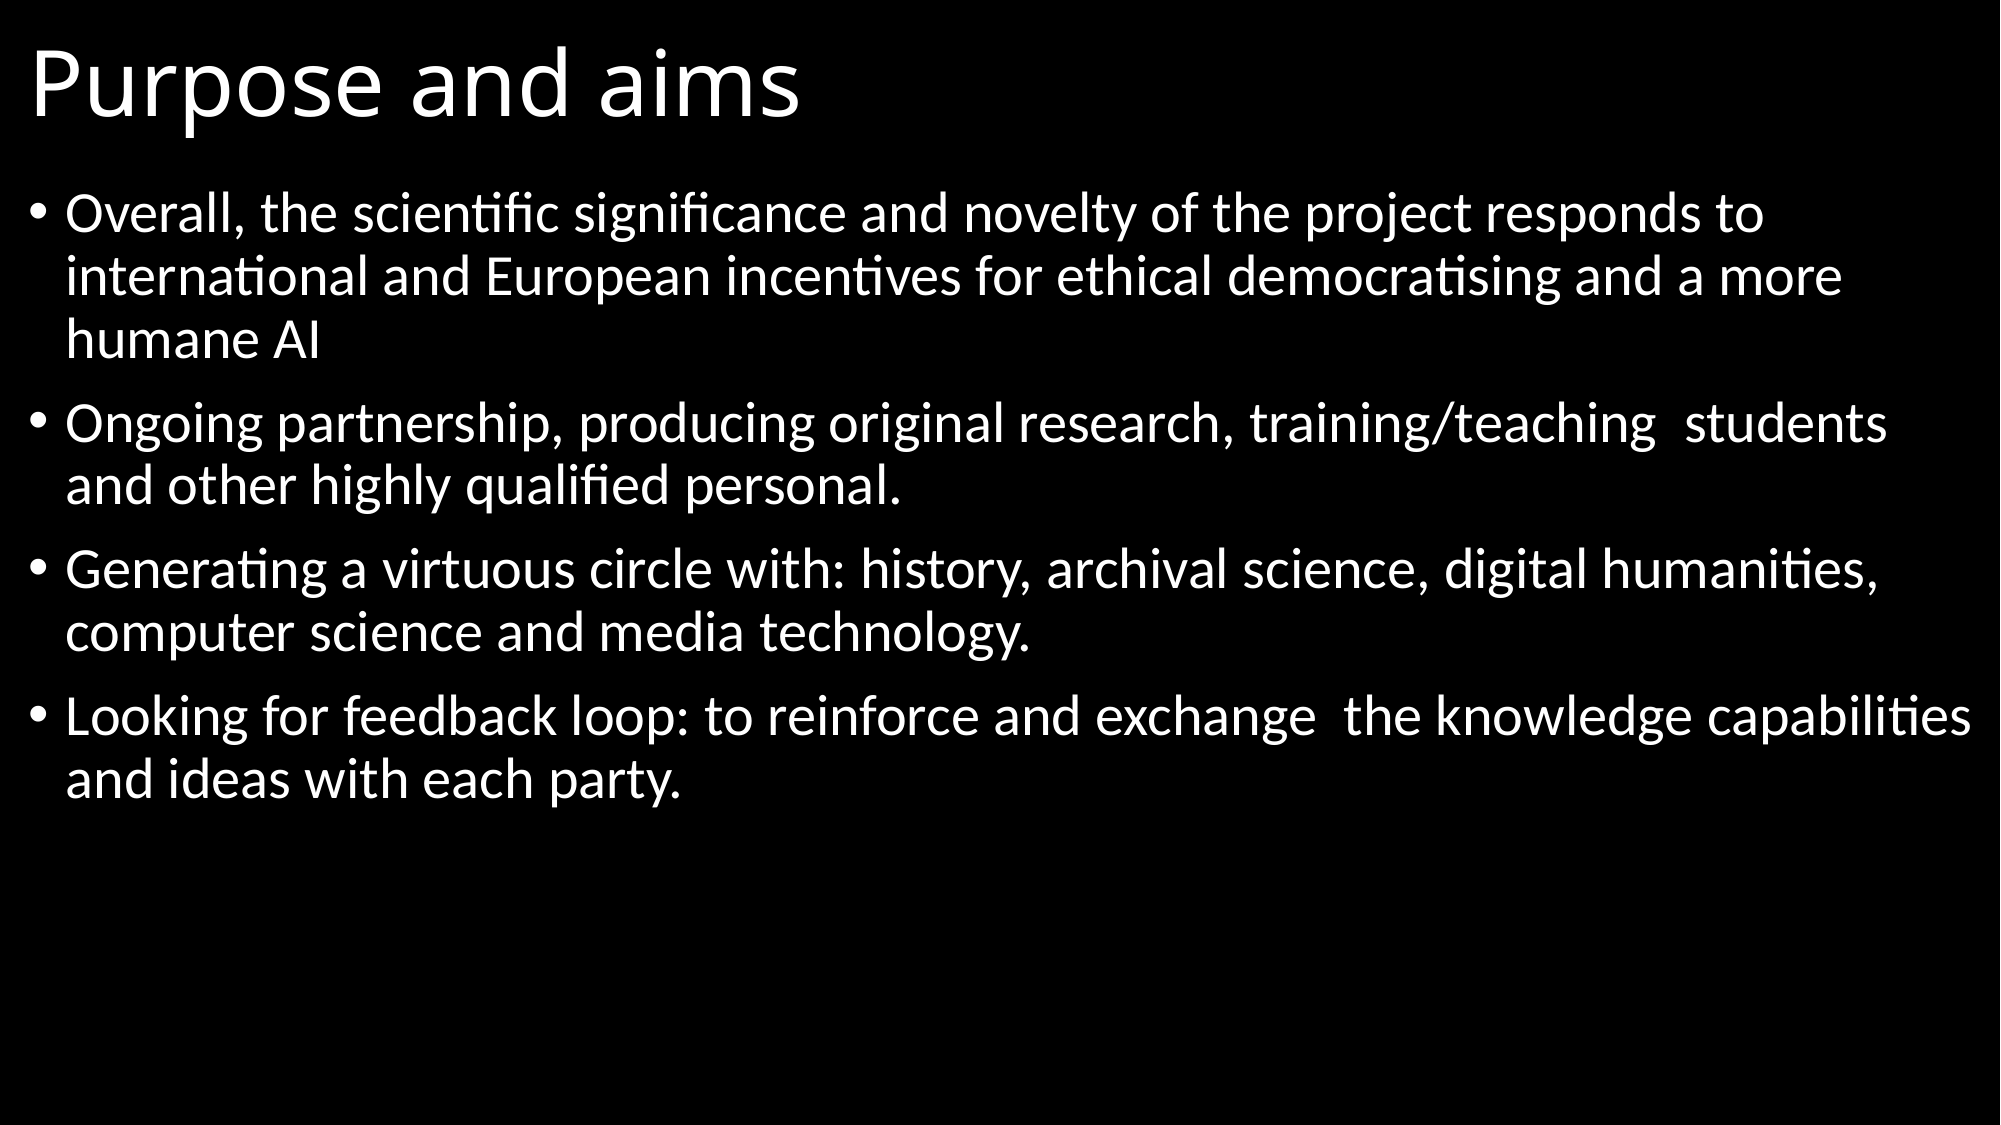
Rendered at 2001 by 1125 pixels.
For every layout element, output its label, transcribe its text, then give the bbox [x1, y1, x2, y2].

list Overall, the scientific significance and novelty of the project responds to international and European incentives for ethical democratising and a more humane AI Ongoing partnership, producing original research, training/teaching students and other highly qualified personal. Generating a virtuous circle with: history, archival science, digital humanities, computer science and media technology. Looking for feedback loop: to reinforce and exchange the knowledge capabilities and ideas with each party. [13, 174, 2000, 1055]
title Purpose and aims [13, 0, 1738, 174]
